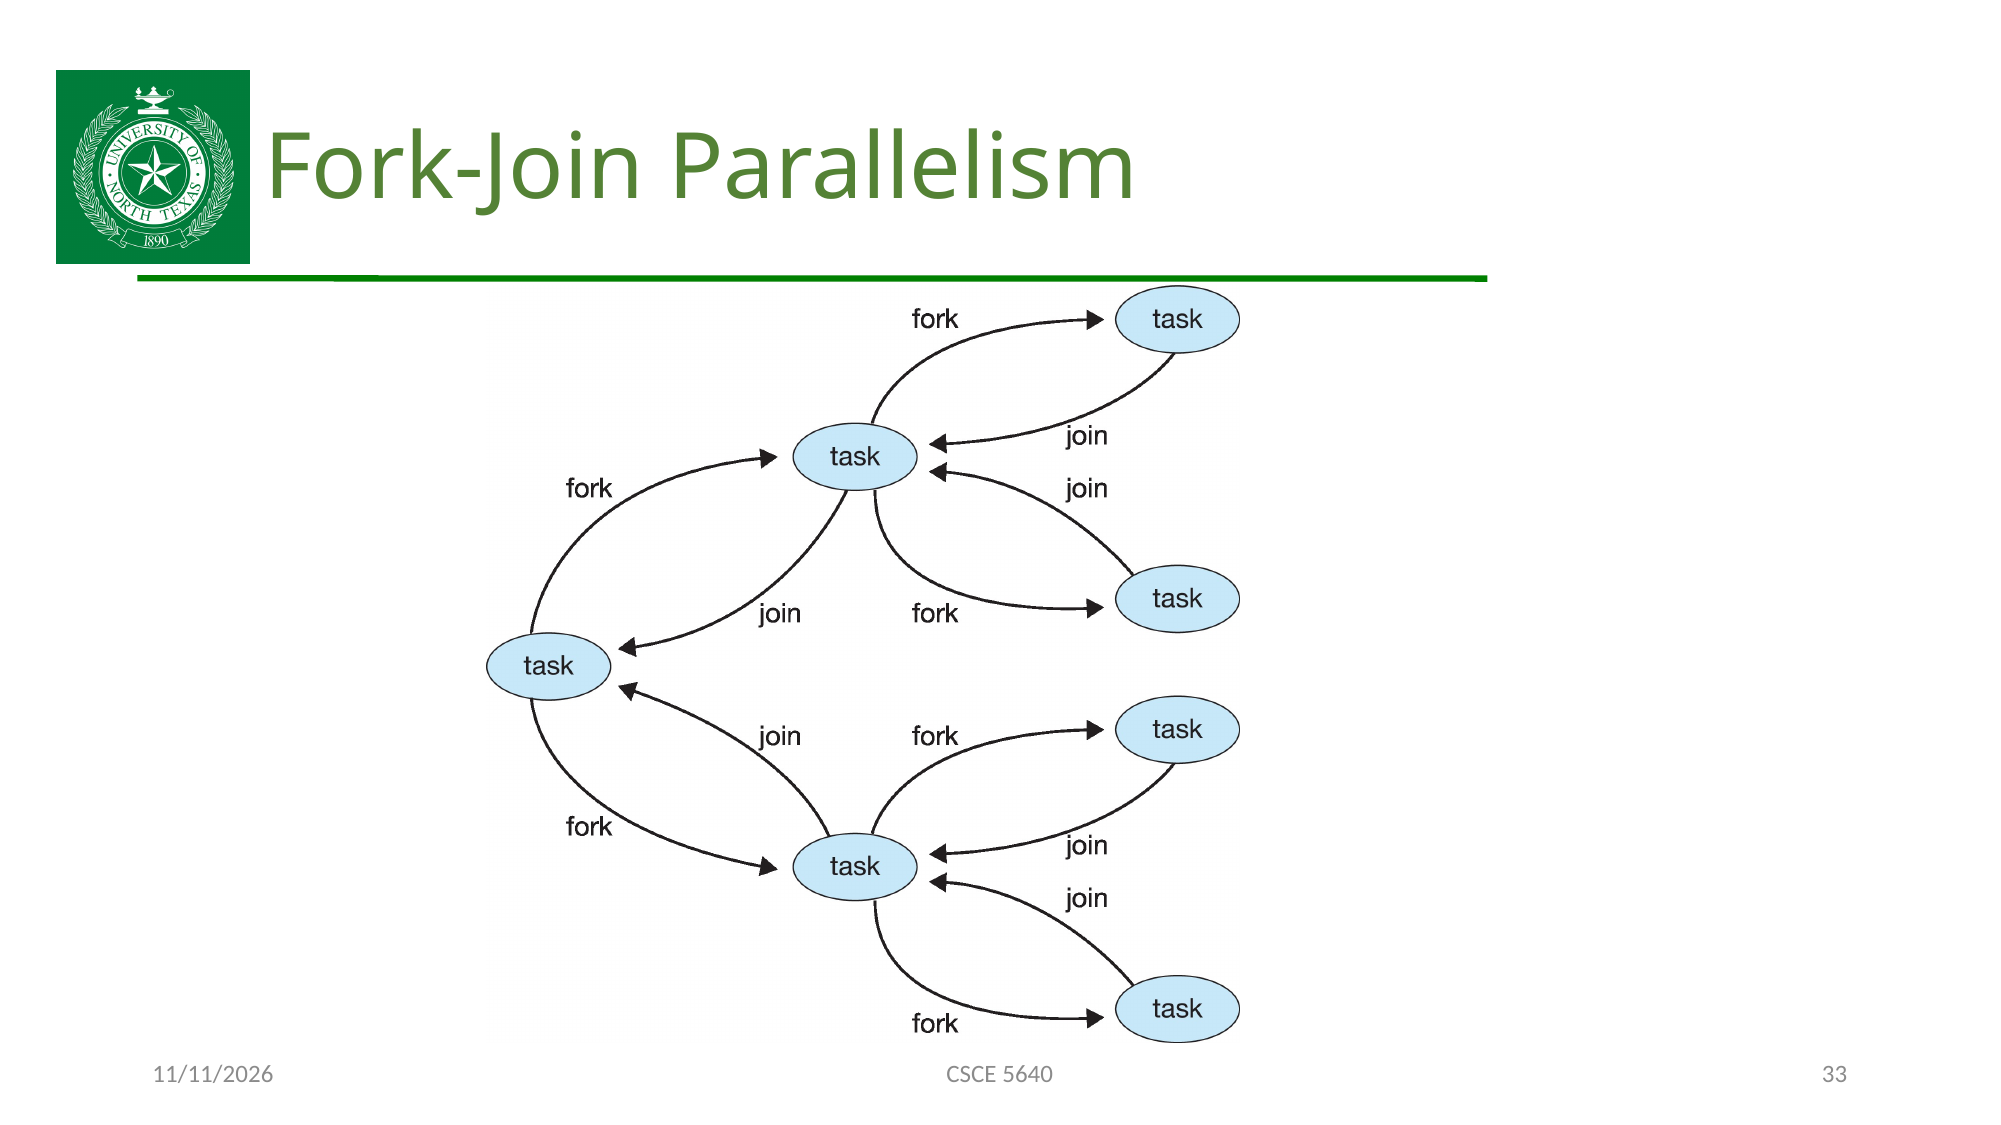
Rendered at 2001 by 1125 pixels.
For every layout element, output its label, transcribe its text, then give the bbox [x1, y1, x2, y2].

title Fork-Join Parallelism [249, 59, 1863, 278]
picture [56, 70, 249, 264]
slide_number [137, 1042, 588, 1103]
footer CSCE 5640 [662, 1042, 1338, 1103]
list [485, 284, 1240, 1043]
slide_number 33 [1412, 1042, 1863, 1103]
